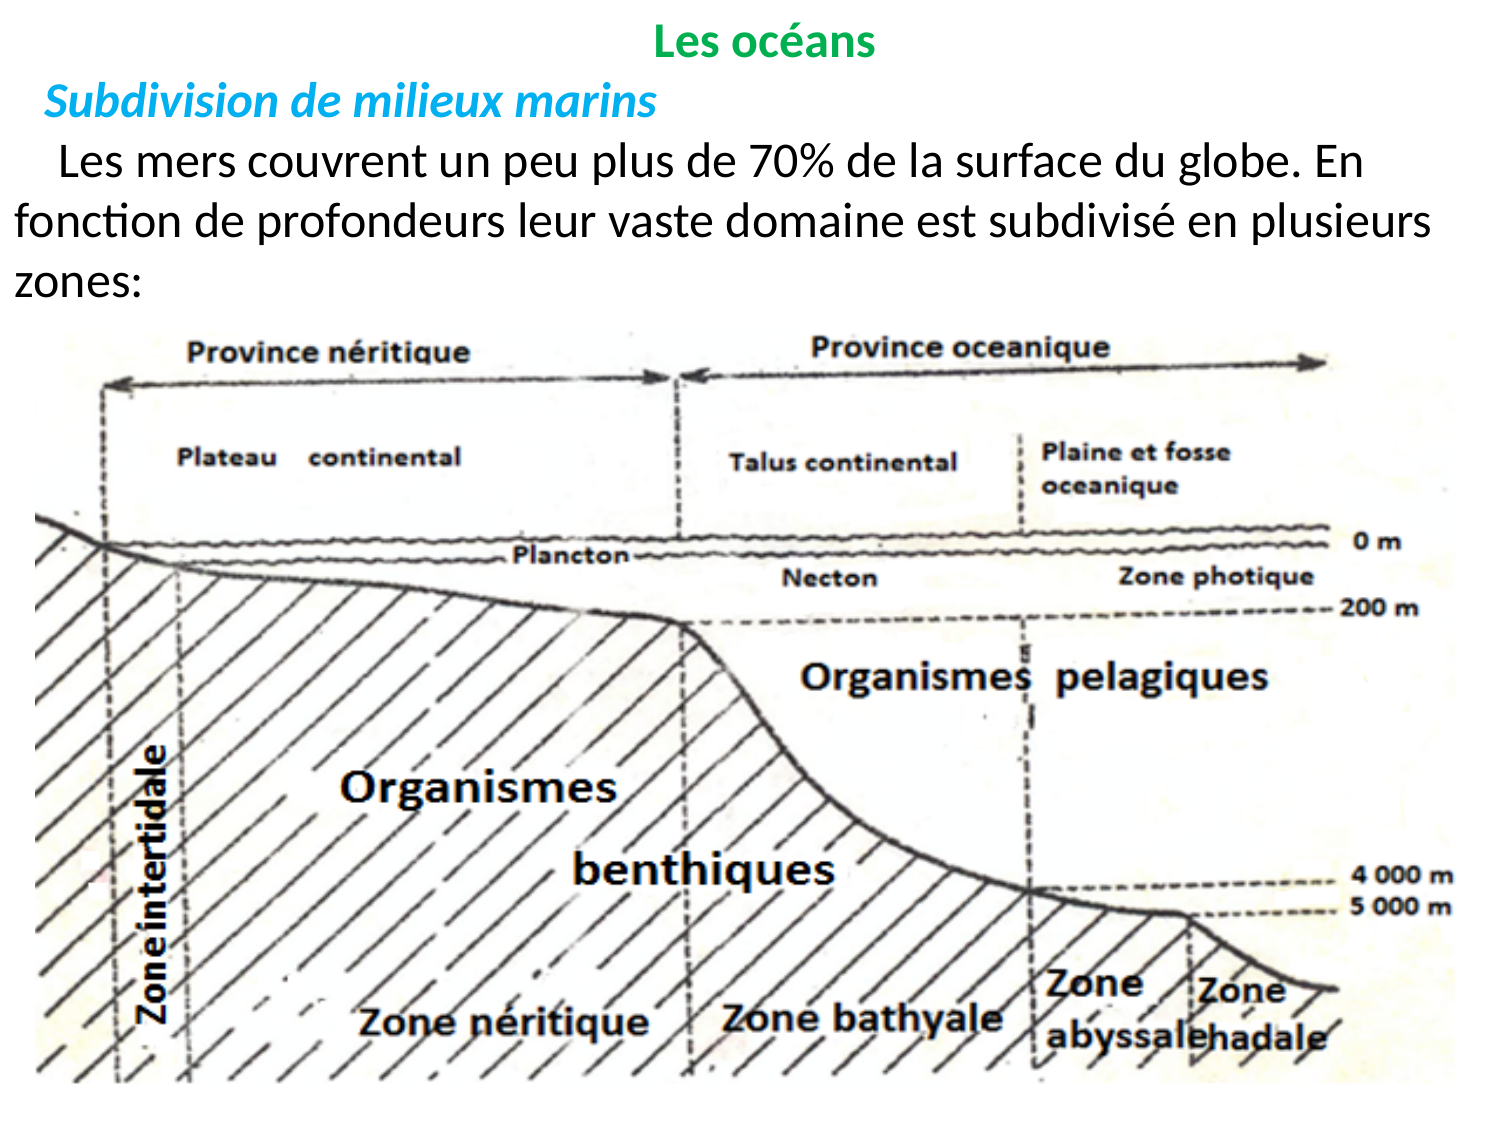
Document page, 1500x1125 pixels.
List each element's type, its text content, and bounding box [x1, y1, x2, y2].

picture [34, 327, 1466, 1091]
text_box Les océans Subdivision de milieux marins Les mers couvrent un peu plus de 70% de la surface du globe. En fonction de profondeurs leur vaste domaine est subdivisé en plusieurs zones: [0, 0, 1500, 315]
